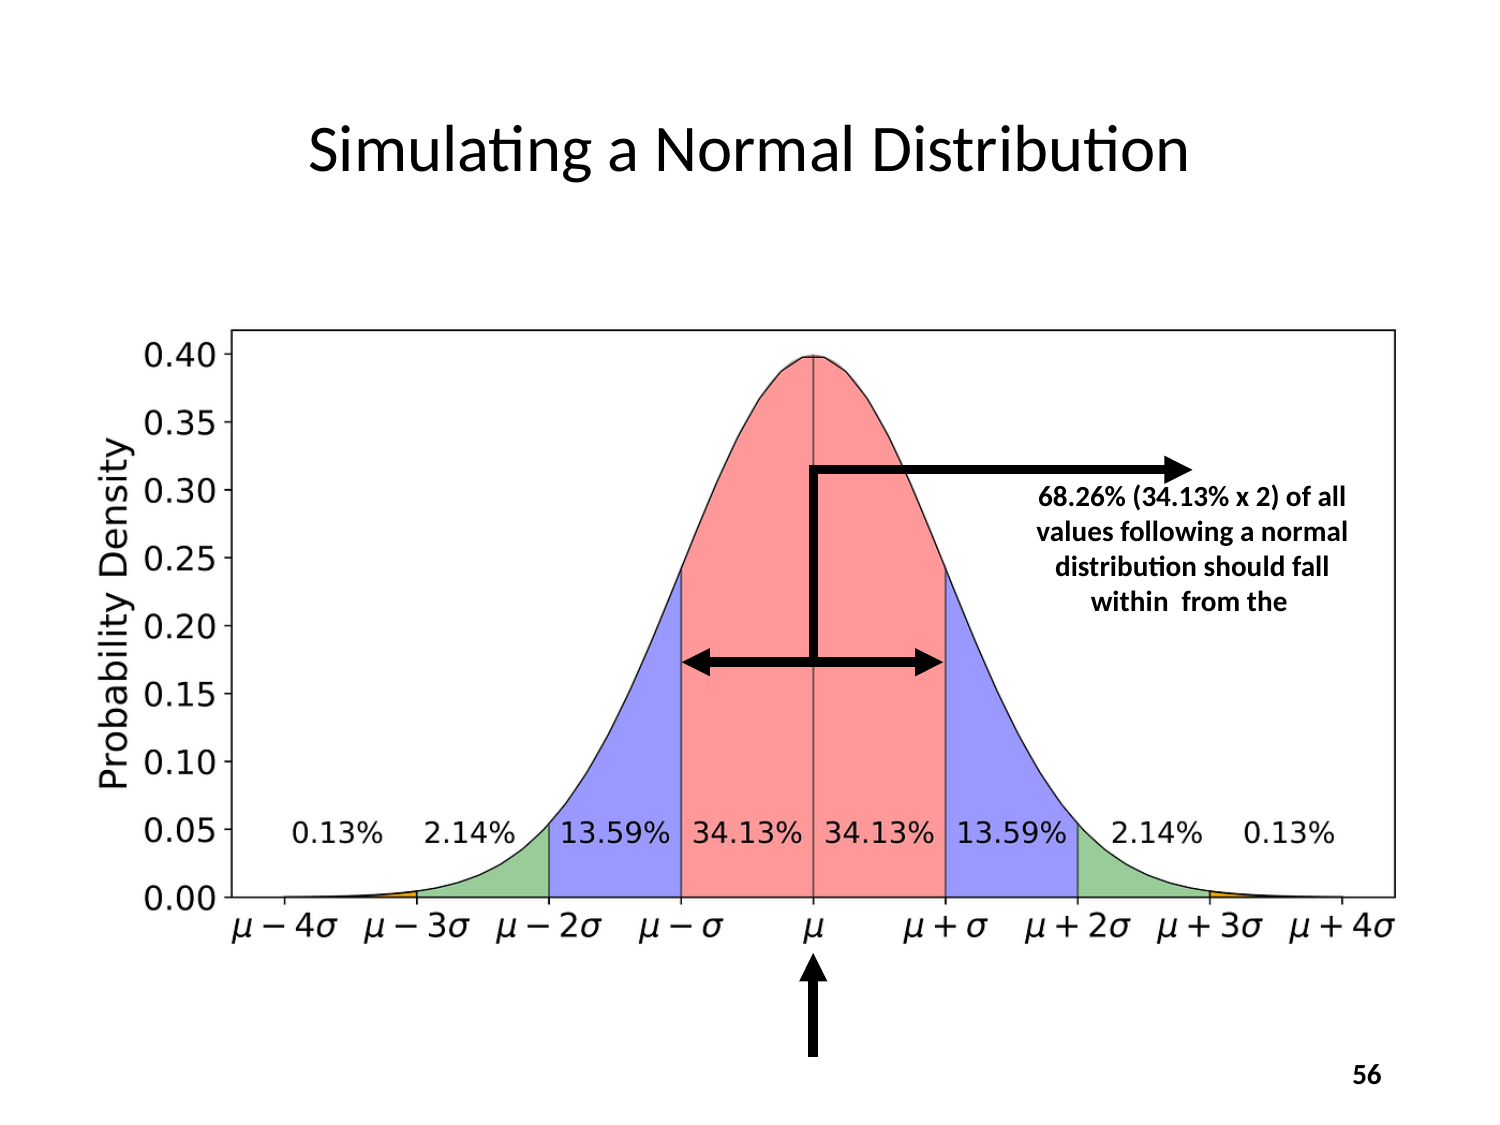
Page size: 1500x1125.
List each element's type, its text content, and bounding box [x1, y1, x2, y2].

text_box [908, 374, 1097, 754]
picture [80, 324, 1420, 972]
title Simulating a Normal Distribution [103, 59, 1397, 241]
slide_number 56 [1059, 1042, 1397, 1103]
